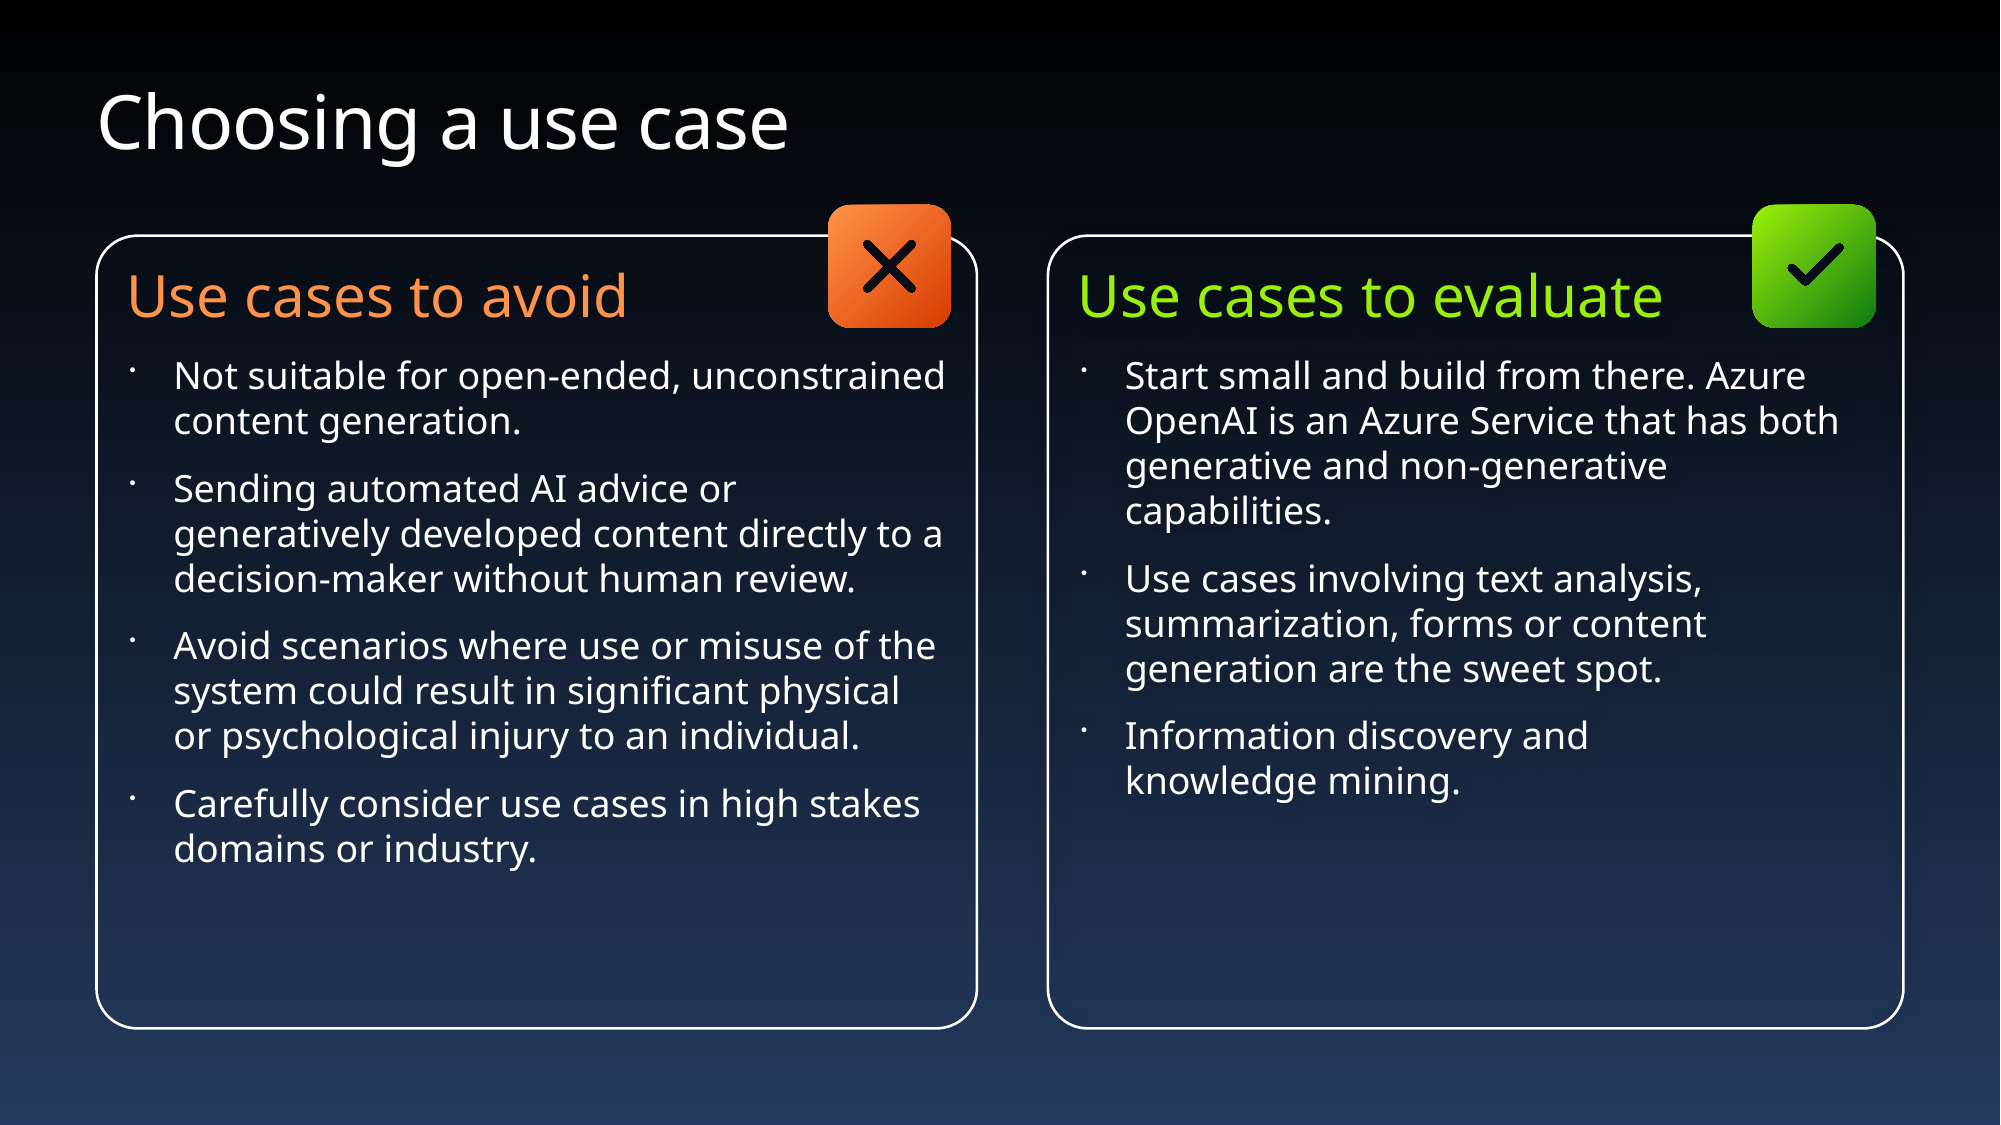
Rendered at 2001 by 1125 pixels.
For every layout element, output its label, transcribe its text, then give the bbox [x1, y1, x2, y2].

text_box Use cases to avoid Not suitable for open-ended, unconstrained content generation. Sending automated AI advice or generatively developed content directly to a decision-maker without human review. Avoid scenarios where use or misuse of the system could result in significant physical or psychological injury to an individual. Carefully consider use cases in high stakes domains or industry. [95, 234, 978, 1030]
text_box Use cases to evaluate Start small and build from there. Azure OpenAI is an Azure Service that has both generative and non-generative capabilities. Use cases involving text analysis, summarization, forms or content generation are the sweet spot. Information discovery and knowledge mining. [1047, 234, 1905, 1030]
text_box Choosing a use case [96, 75, 1904, 166]
text_box [828, 204, 951, 328]
text_box [1752, 204, 1876, 328]
